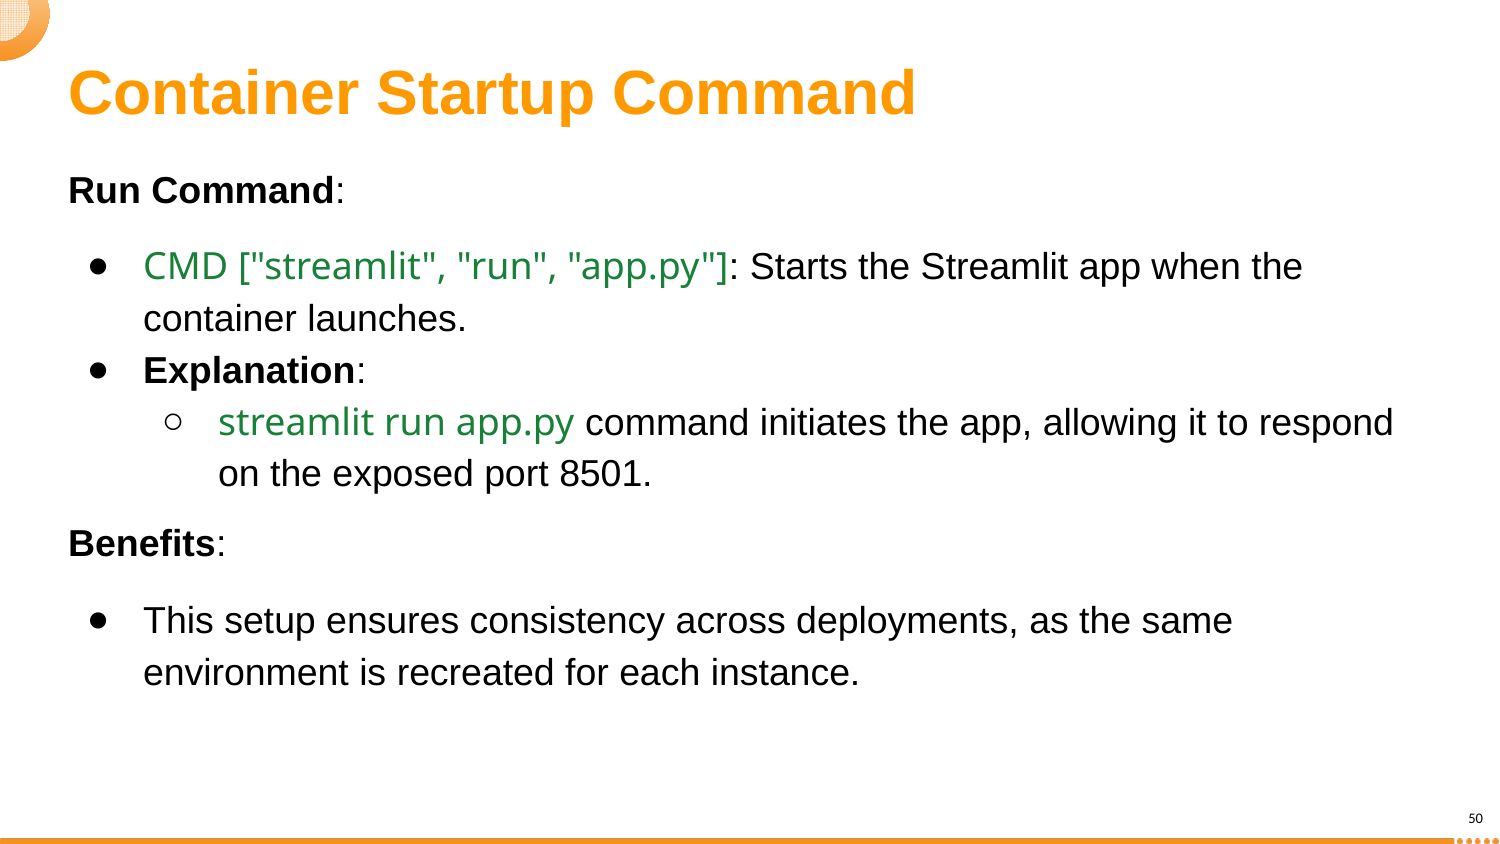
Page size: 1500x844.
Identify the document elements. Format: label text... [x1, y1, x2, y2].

list Run Command: CMD ["streamlit", "run", "app.py"]: Starts the Streamlit app when the container launches. Explanation: streamlit run app.py command initiates the app, allowing it to respond on the exposed port 8501. Benefits: This setup ensures consistency across deployments, as the same environment is recreated for each instance. [68, 165, 1432, 763]
picture [0, 837, 1500, 844]
title Container Startup Command [68, 61, 1432, 137]
